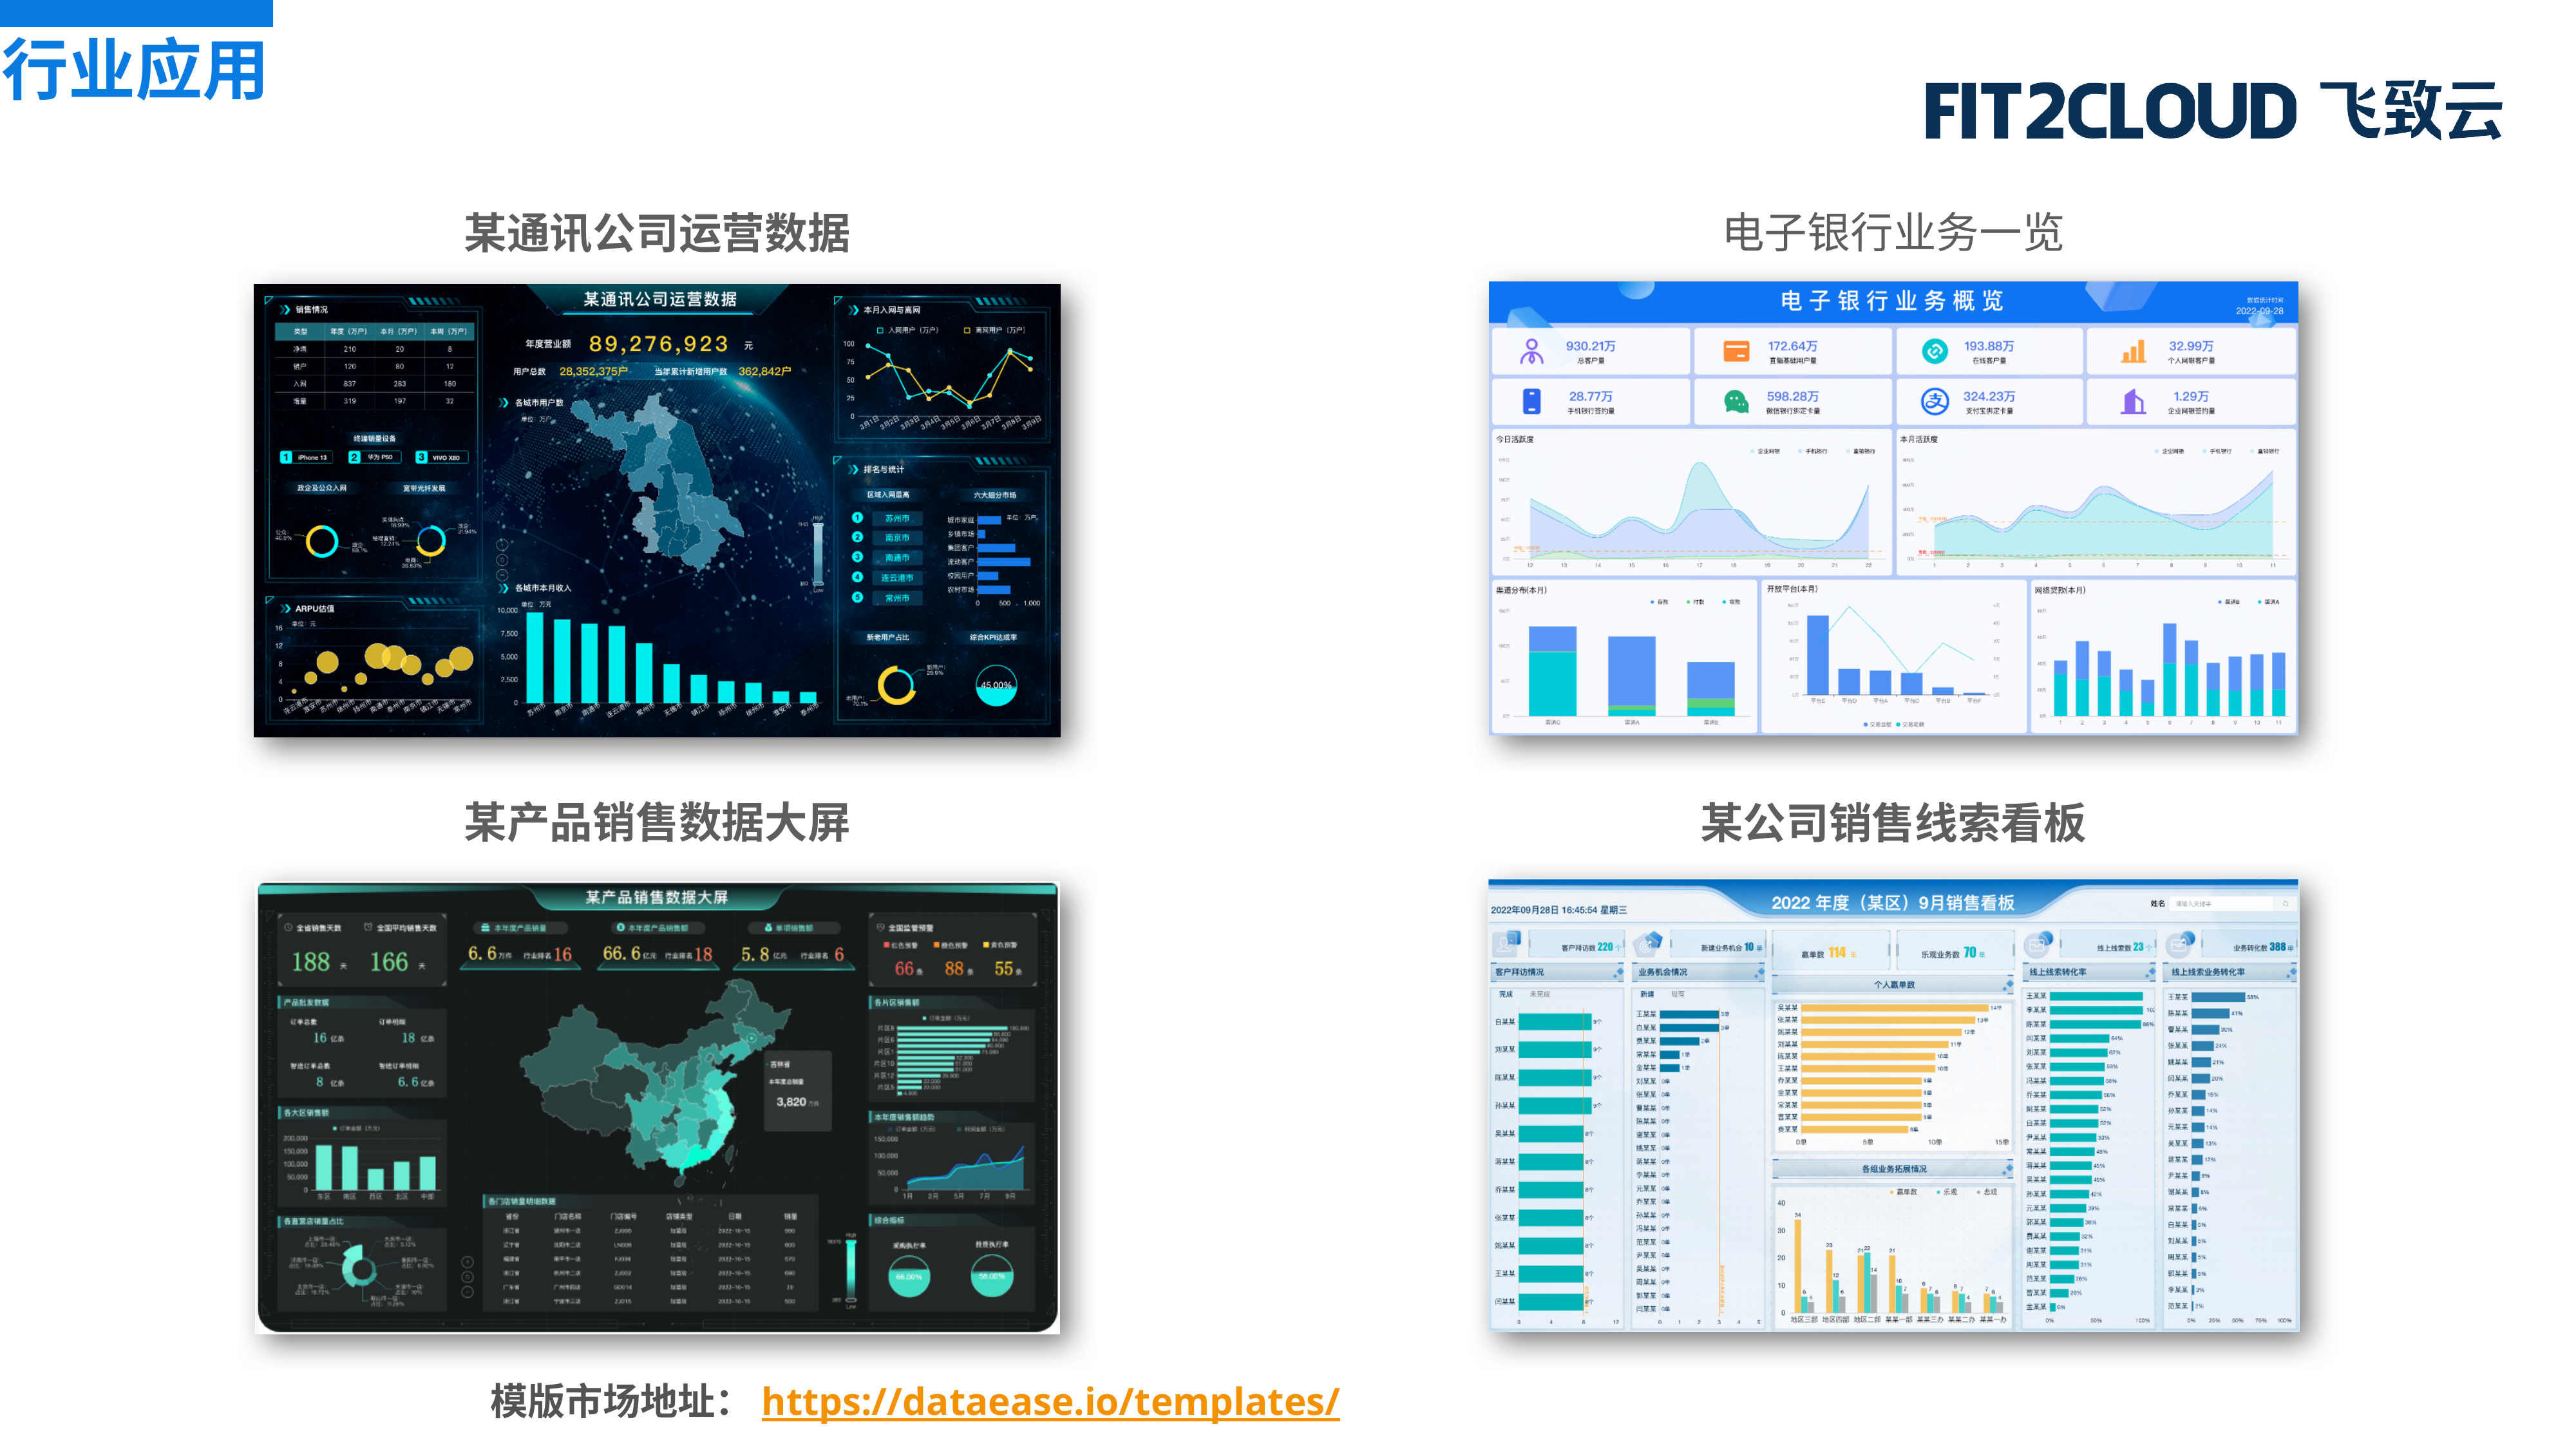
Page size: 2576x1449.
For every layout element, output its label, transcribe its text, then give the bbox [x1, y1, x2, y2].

picture [1926, 80, 2503, 140]
text_box 某公司销售线索看板 [1694, 790, 2093, 853]
picture [254, 283, 1061, 737]
text_box 模版市场地址：https://dataease.io/templates/ [260, 1372, 1571, 1434]
picture [255, 880, 1060, 1334]
picture [1488, 878, 2300, 1332]
text_box 某产品销售数据大屏 [459, 790, 857, 852]
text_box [0, 0, 515, 128]
text_box 某通讯公司运营数据 [459, 200, 857, 263]
text_box 电子银行业务一览 [1716, 200, 2071, 263]
picture [1489, 281, 2298, 735]
